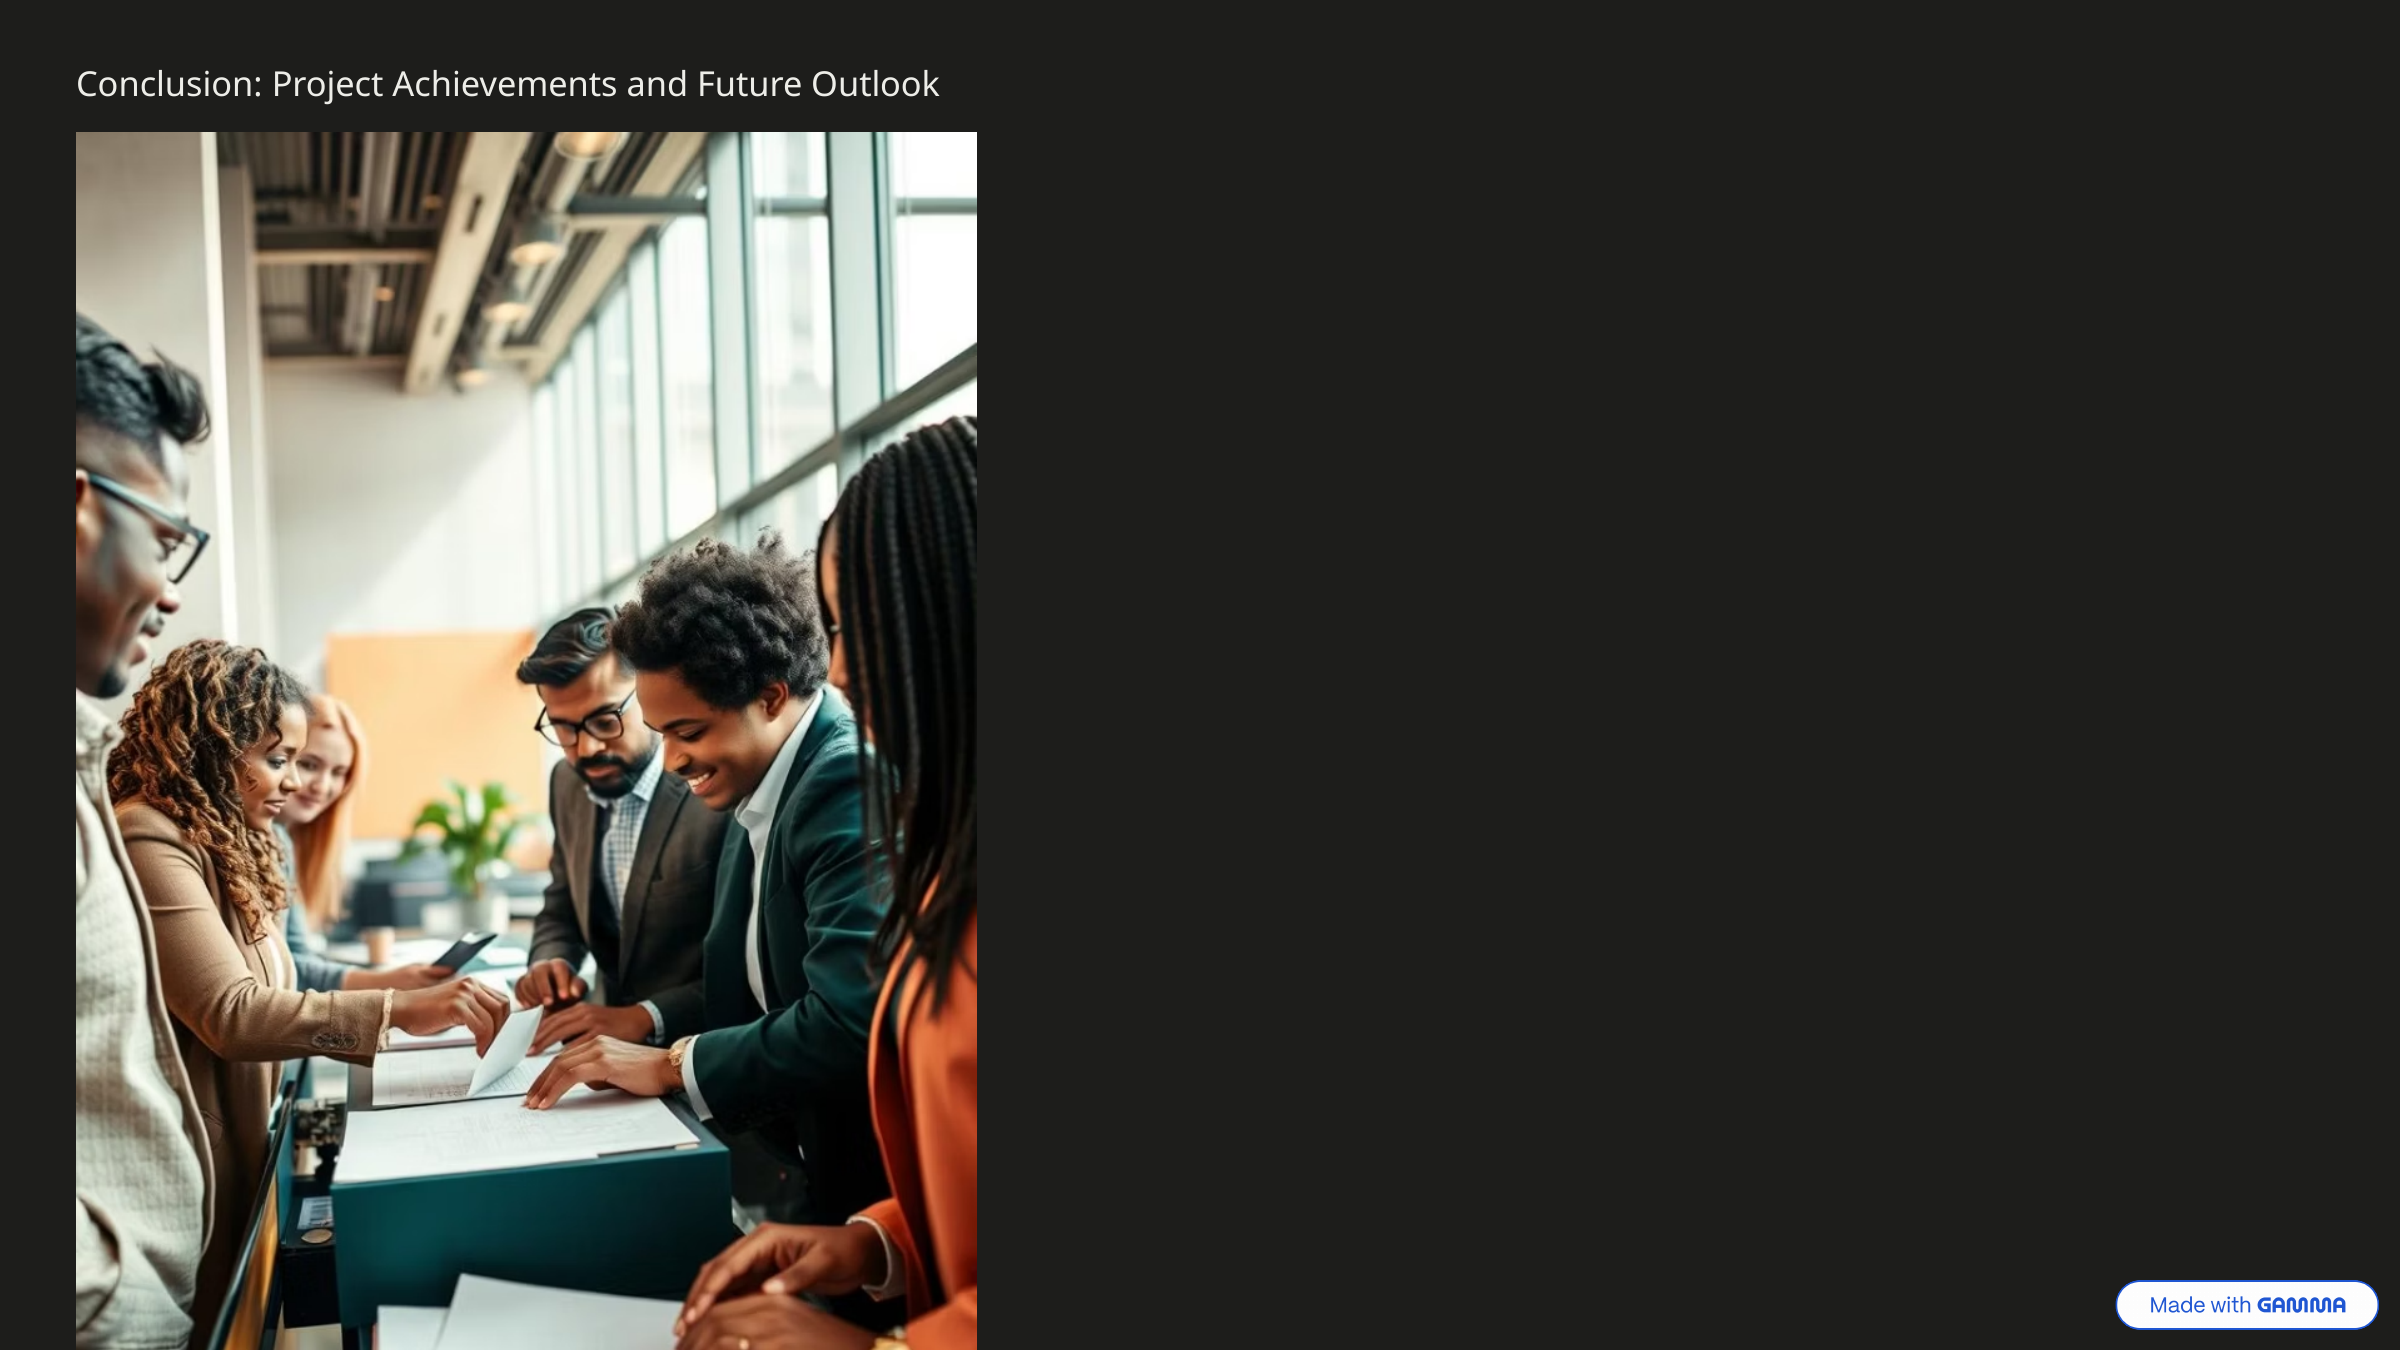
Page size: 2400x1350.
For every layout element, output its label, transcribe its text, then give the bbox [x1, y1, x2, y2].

picture [2106, 1271, 2389, 1339]
picture [76, 132, 977, 1350]
text_box Conclusion: Project Achievements and Future Outlook [76, 59, 1038, 104]
